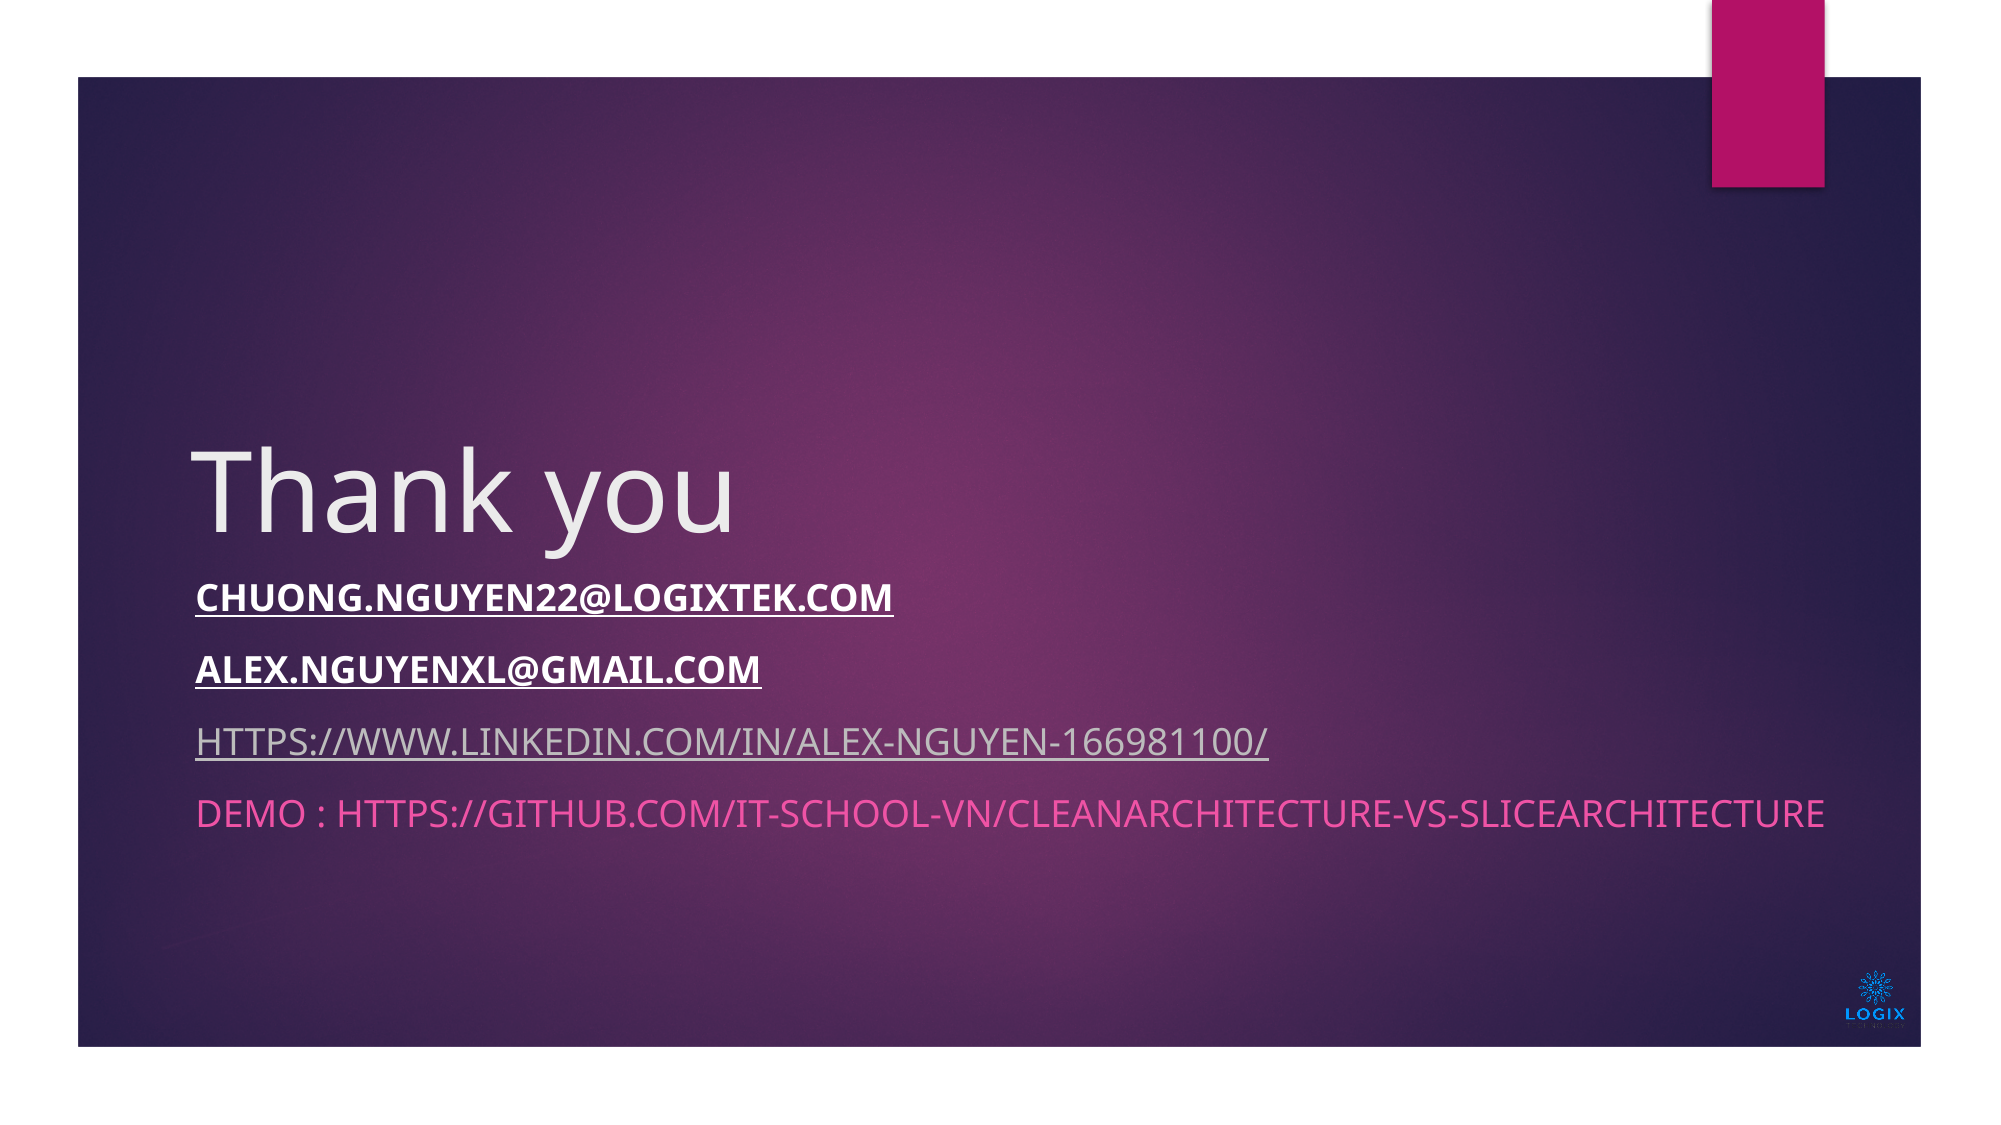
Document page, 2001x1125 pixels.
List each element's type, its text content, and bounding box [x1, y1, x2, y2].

title Thank you [175, 213, 1376, 563]
subtitle chuong.nguyen22@logixtek.com alex.nguyenxl@gmail.com https://www.linkedin.com/in/alex-nguyen-166981100/ Demo : https://github.com/it-school-vn/CleanArchitecture-vs-SliceArchitecture [180, 566, 1905, 917]
picture [1846, 970, 1905, 1029]
